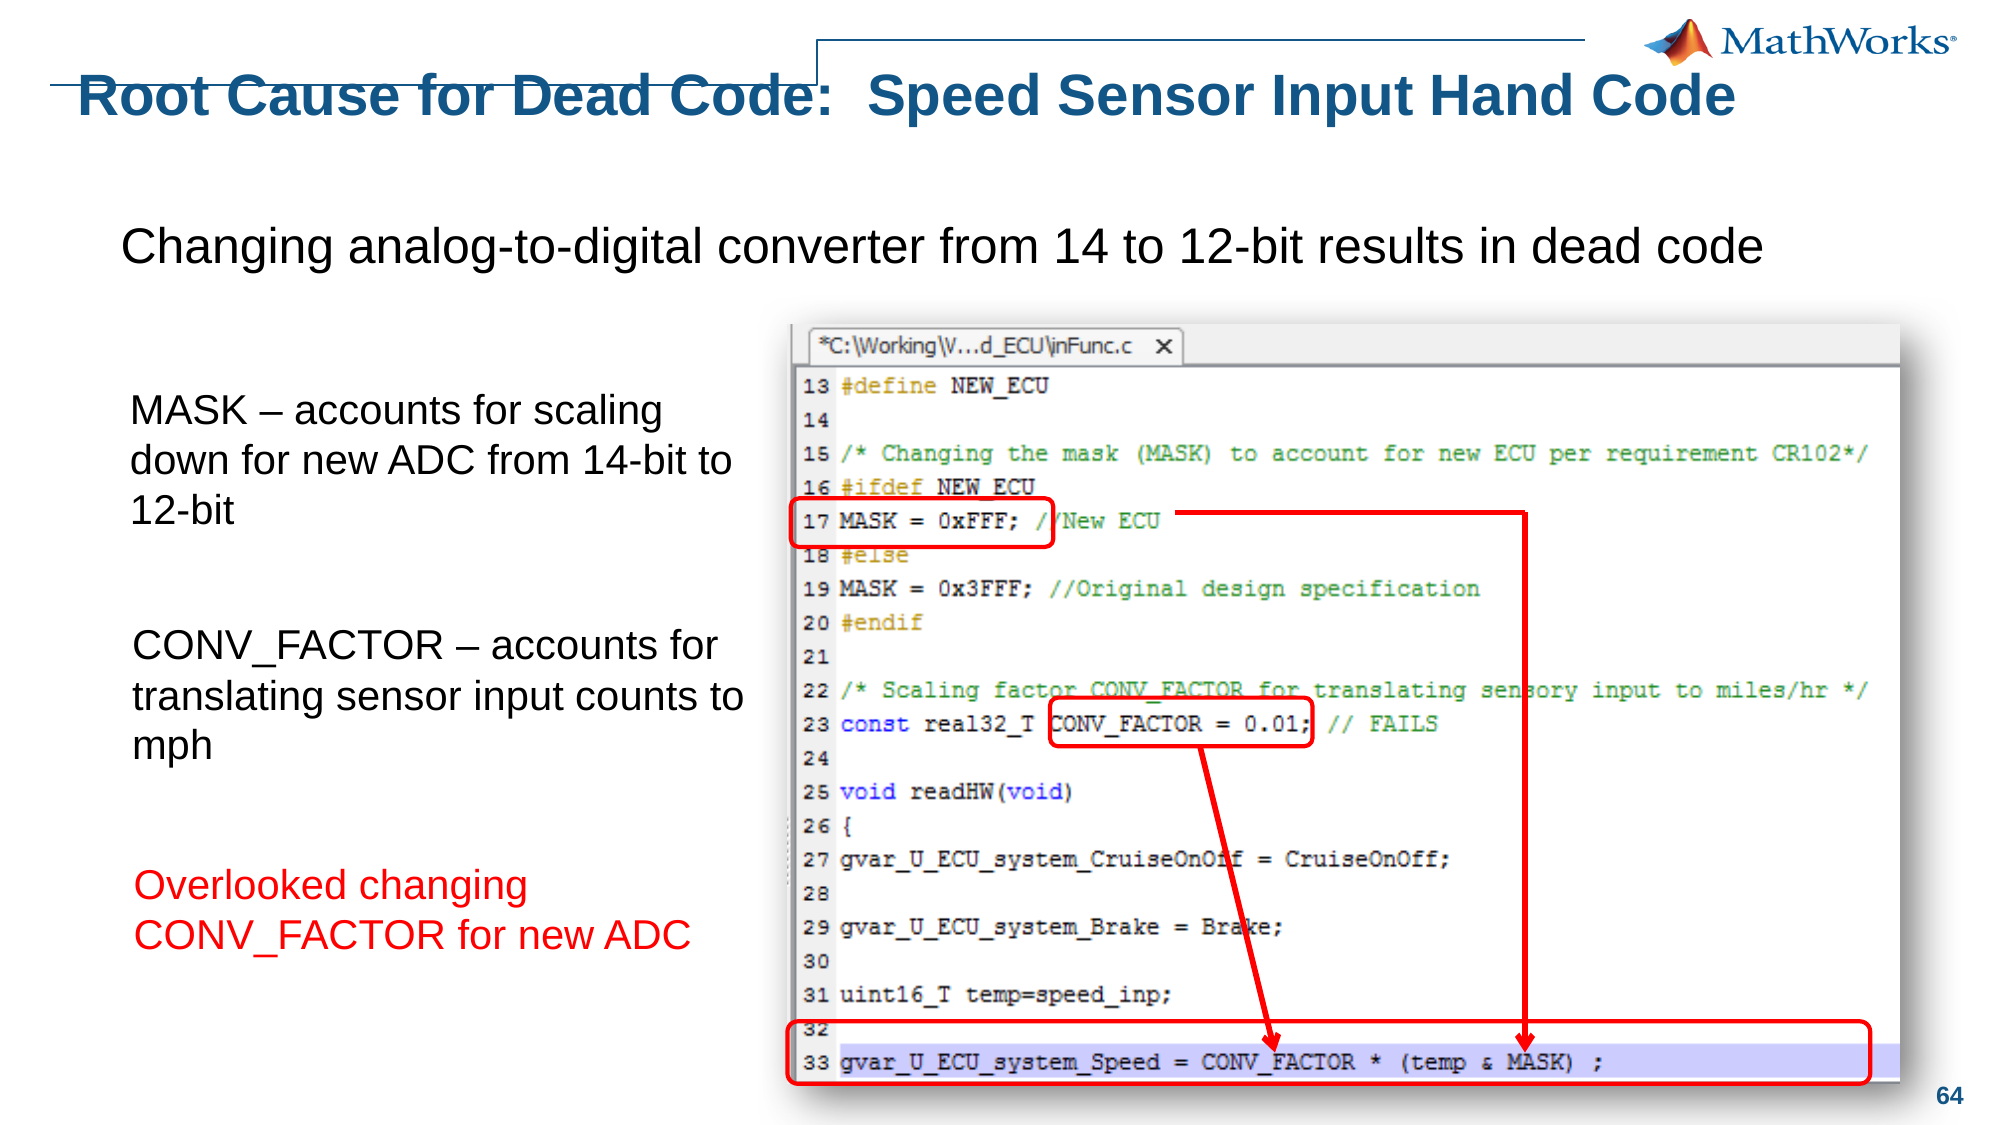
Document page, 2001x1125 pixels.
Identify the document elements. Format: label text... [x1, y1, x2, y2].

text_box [1199, 746, 1276, 1053]
text_box Overlooked changing CONV_FACTOR for new ADC [118, 849, 769, 1038]
text_box MASK – accounts for scaling down for new ADC from 14-bit to 12-bit [115, 375, 766, 563]
picture [787, 324, 1901, 1084]
picture [1634, 7, 1977, 78]
title Root Cause for Dead Code: Speed Sensor Input Hand Code [62, 49, 1830, 213]
text_box CONV_FACTOR – accounts for translating sensor input counts to mph [117, 610, 768, 799]
list Changing analog-to-digital converter from 14 to 12-bit results in dead code [105, 206, 1868, 332]
